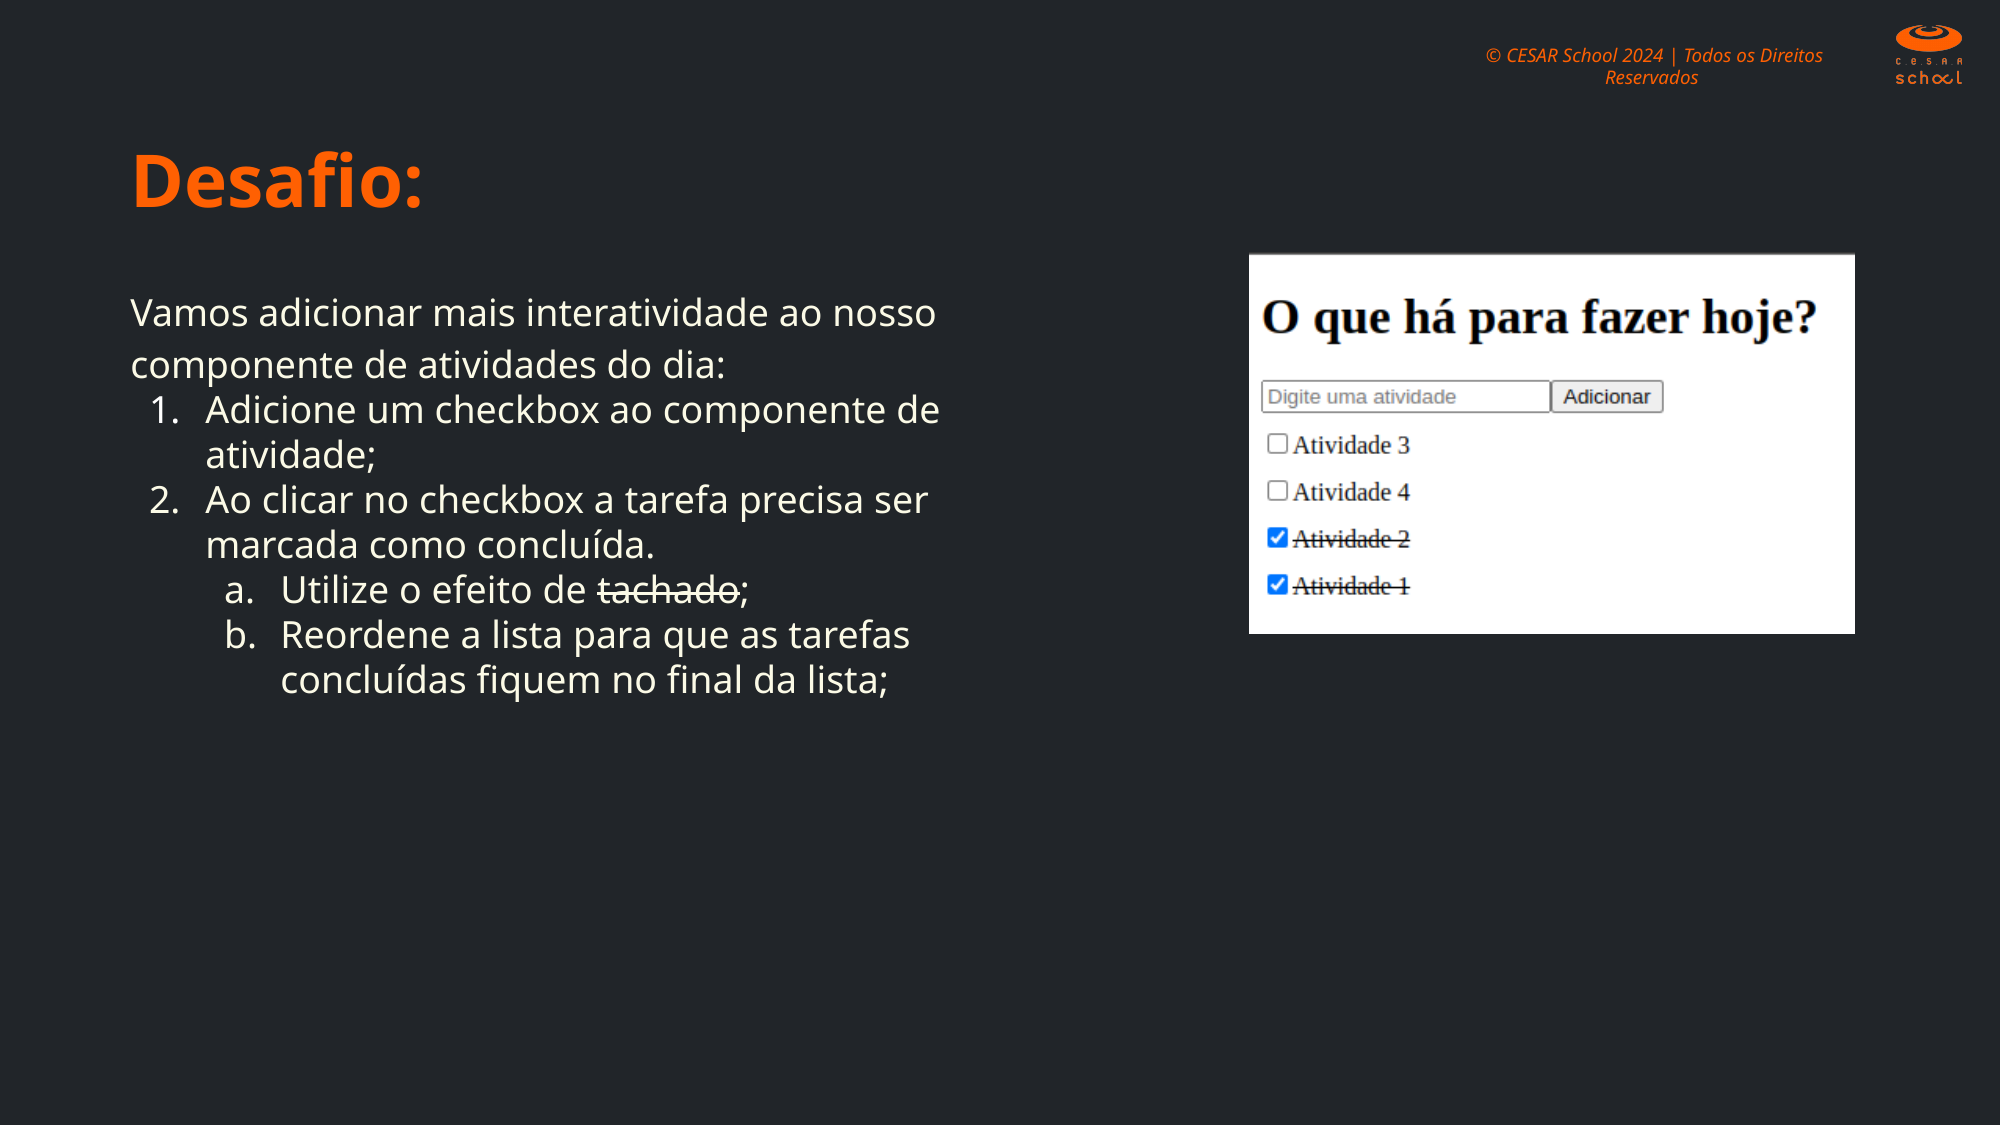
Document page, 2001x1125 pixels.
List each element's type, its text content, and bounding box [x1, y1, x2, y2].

picture [1249, 252, 1855, 634]
text_box Desafio: [110, 114, 823, 254]
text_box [1432, 25, 1963, 85]
title Vamos adicionar mais interatividade ao nosso componente de atividades do dia: Adicione um checkbox ao componente de atividade; Ao clicar no checkbox a tarefa precisa ser marcada como concluída. Utilize o efeito de tachado; Reordene a lista para que as tarefas concluídas fiquem no final da lista; [110, 262, 1065, 1074]
